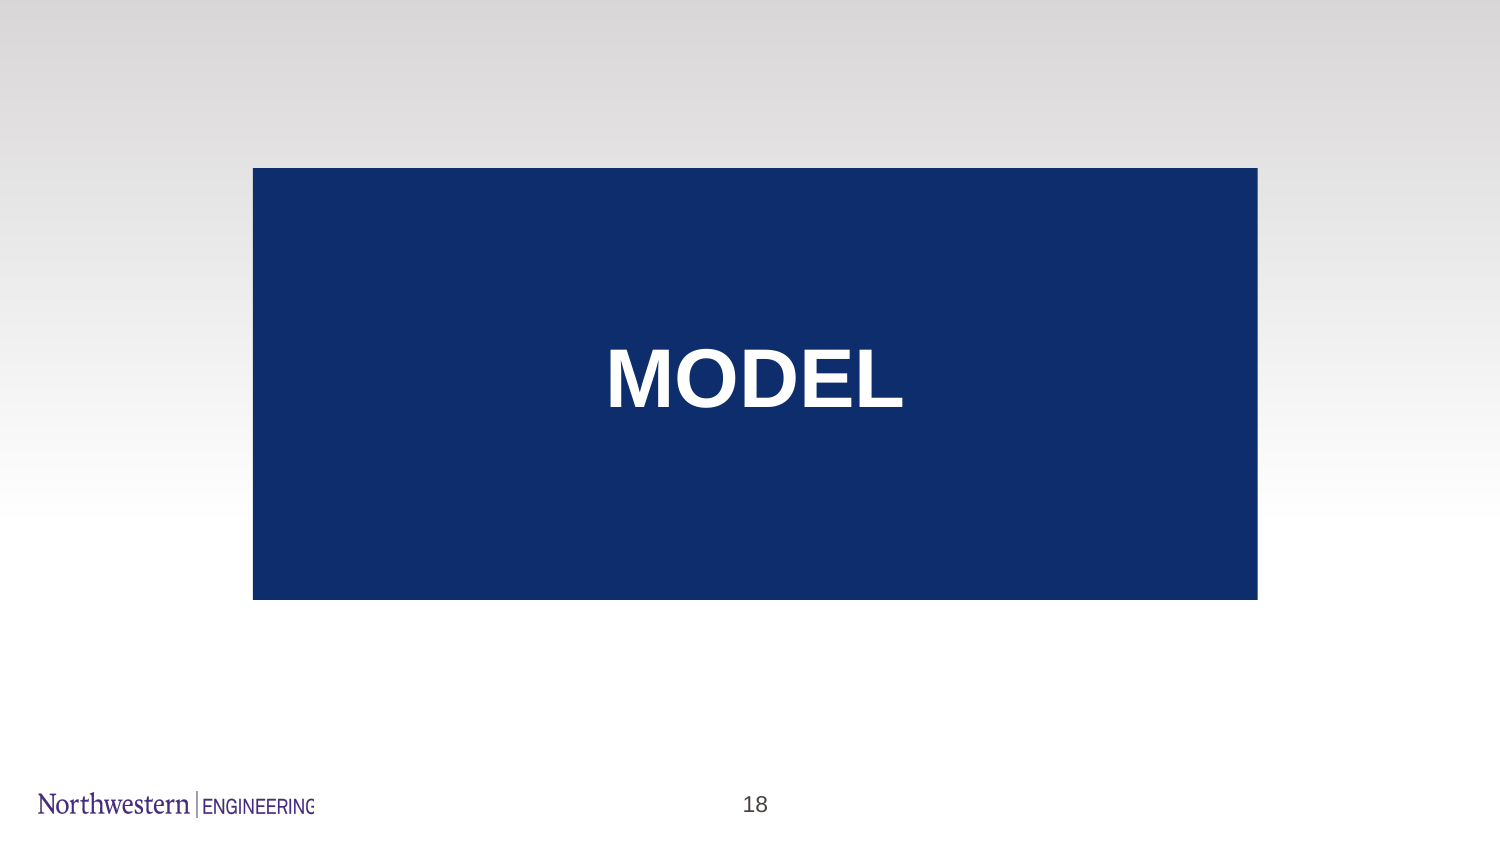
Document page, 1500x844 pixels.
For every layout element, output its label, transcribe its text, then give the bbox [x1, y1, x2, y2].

slide_number ‹#› [729, 780, 785, 826]
title MODEL [252, 168, 1258, 600]
picture [38, 791, 314, 818]
